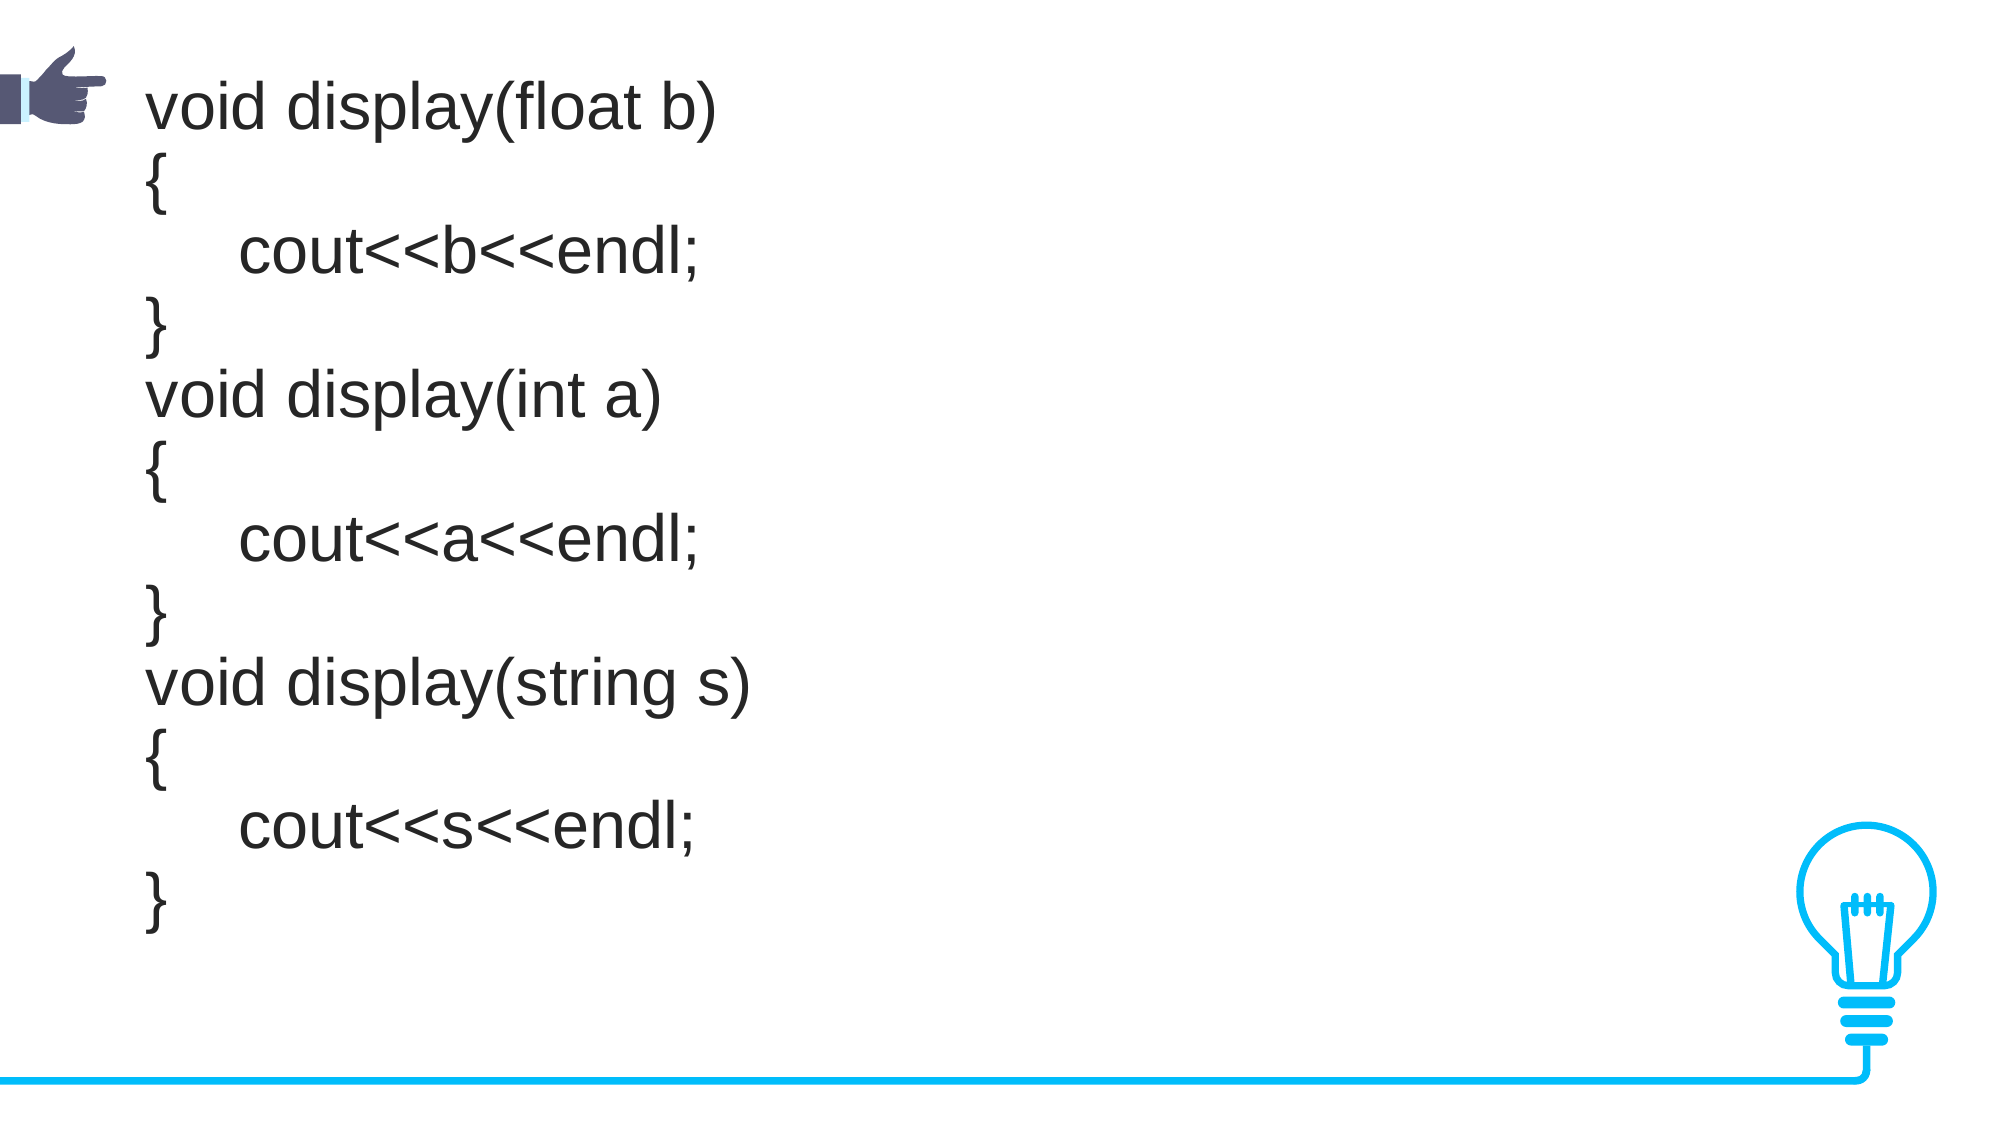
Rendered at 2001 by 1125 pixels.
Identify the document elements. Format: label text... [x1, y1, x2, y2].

list void display(float b) { cout<<b<<endl; } void display(int a) { cout<<a<<endl; } void display(string s) { cout<<s<<endl; } [130, 46, 1927, 962]
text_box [0, 46, 107, 125]
